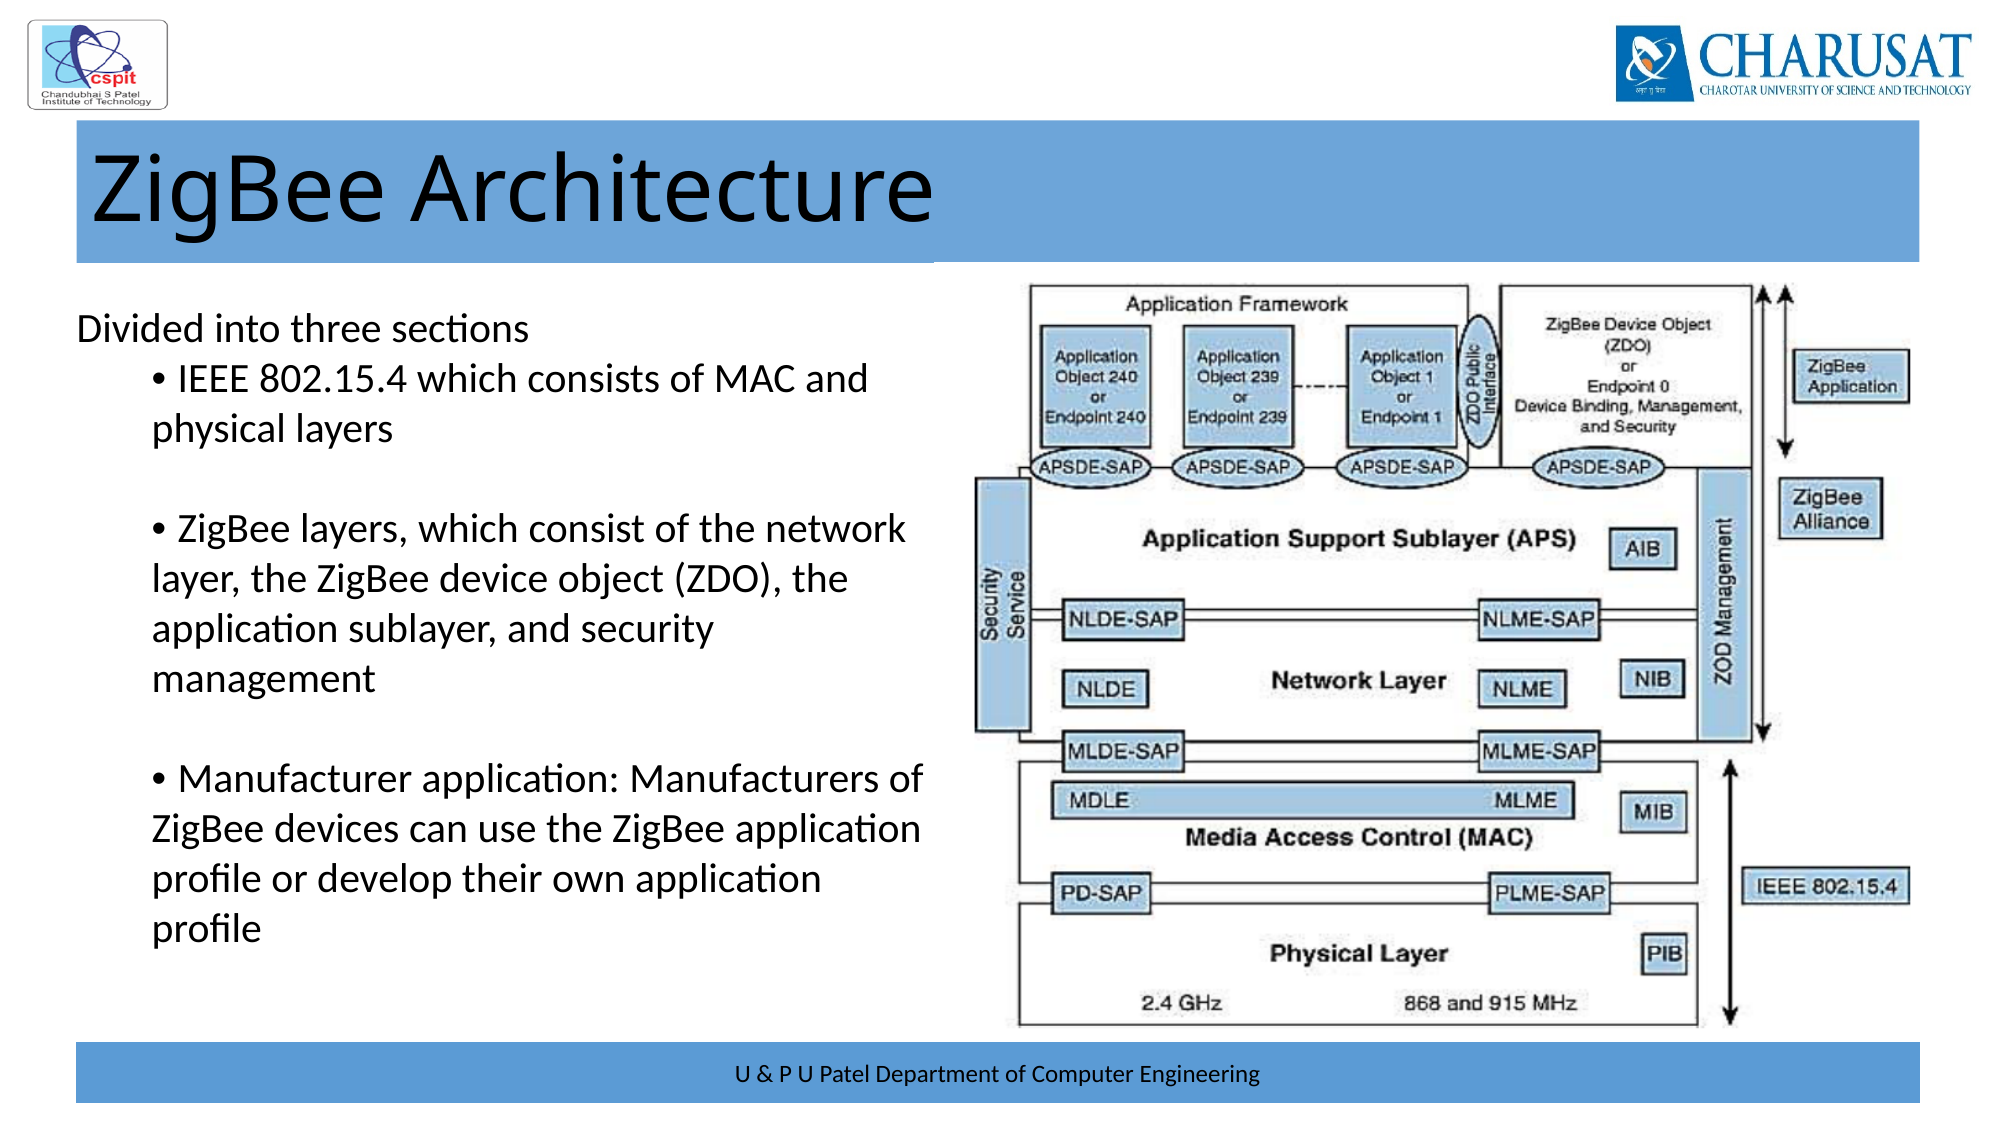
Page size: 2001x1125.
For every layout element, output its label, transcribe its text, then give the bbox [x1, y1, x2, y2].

picture [1609, 16, 1979, 106]
title ZigBee Architecture [76, 120, 1920, 263]
picture [21, 16, 173, 113]
text_box Divided into three sections • IEEE 802.15.4 which consists of MAC and physical layers • ZigBee layers, which consist of the network layer, the ZigBee device object (ZDO), the application sublayer, and security management • Manufacturer application: Manufacturers of ZigBee devices can use the ZigBee application profile or develop their own application profile [61, 293, 934, 959]
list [934, 262, 1940, 1042]
